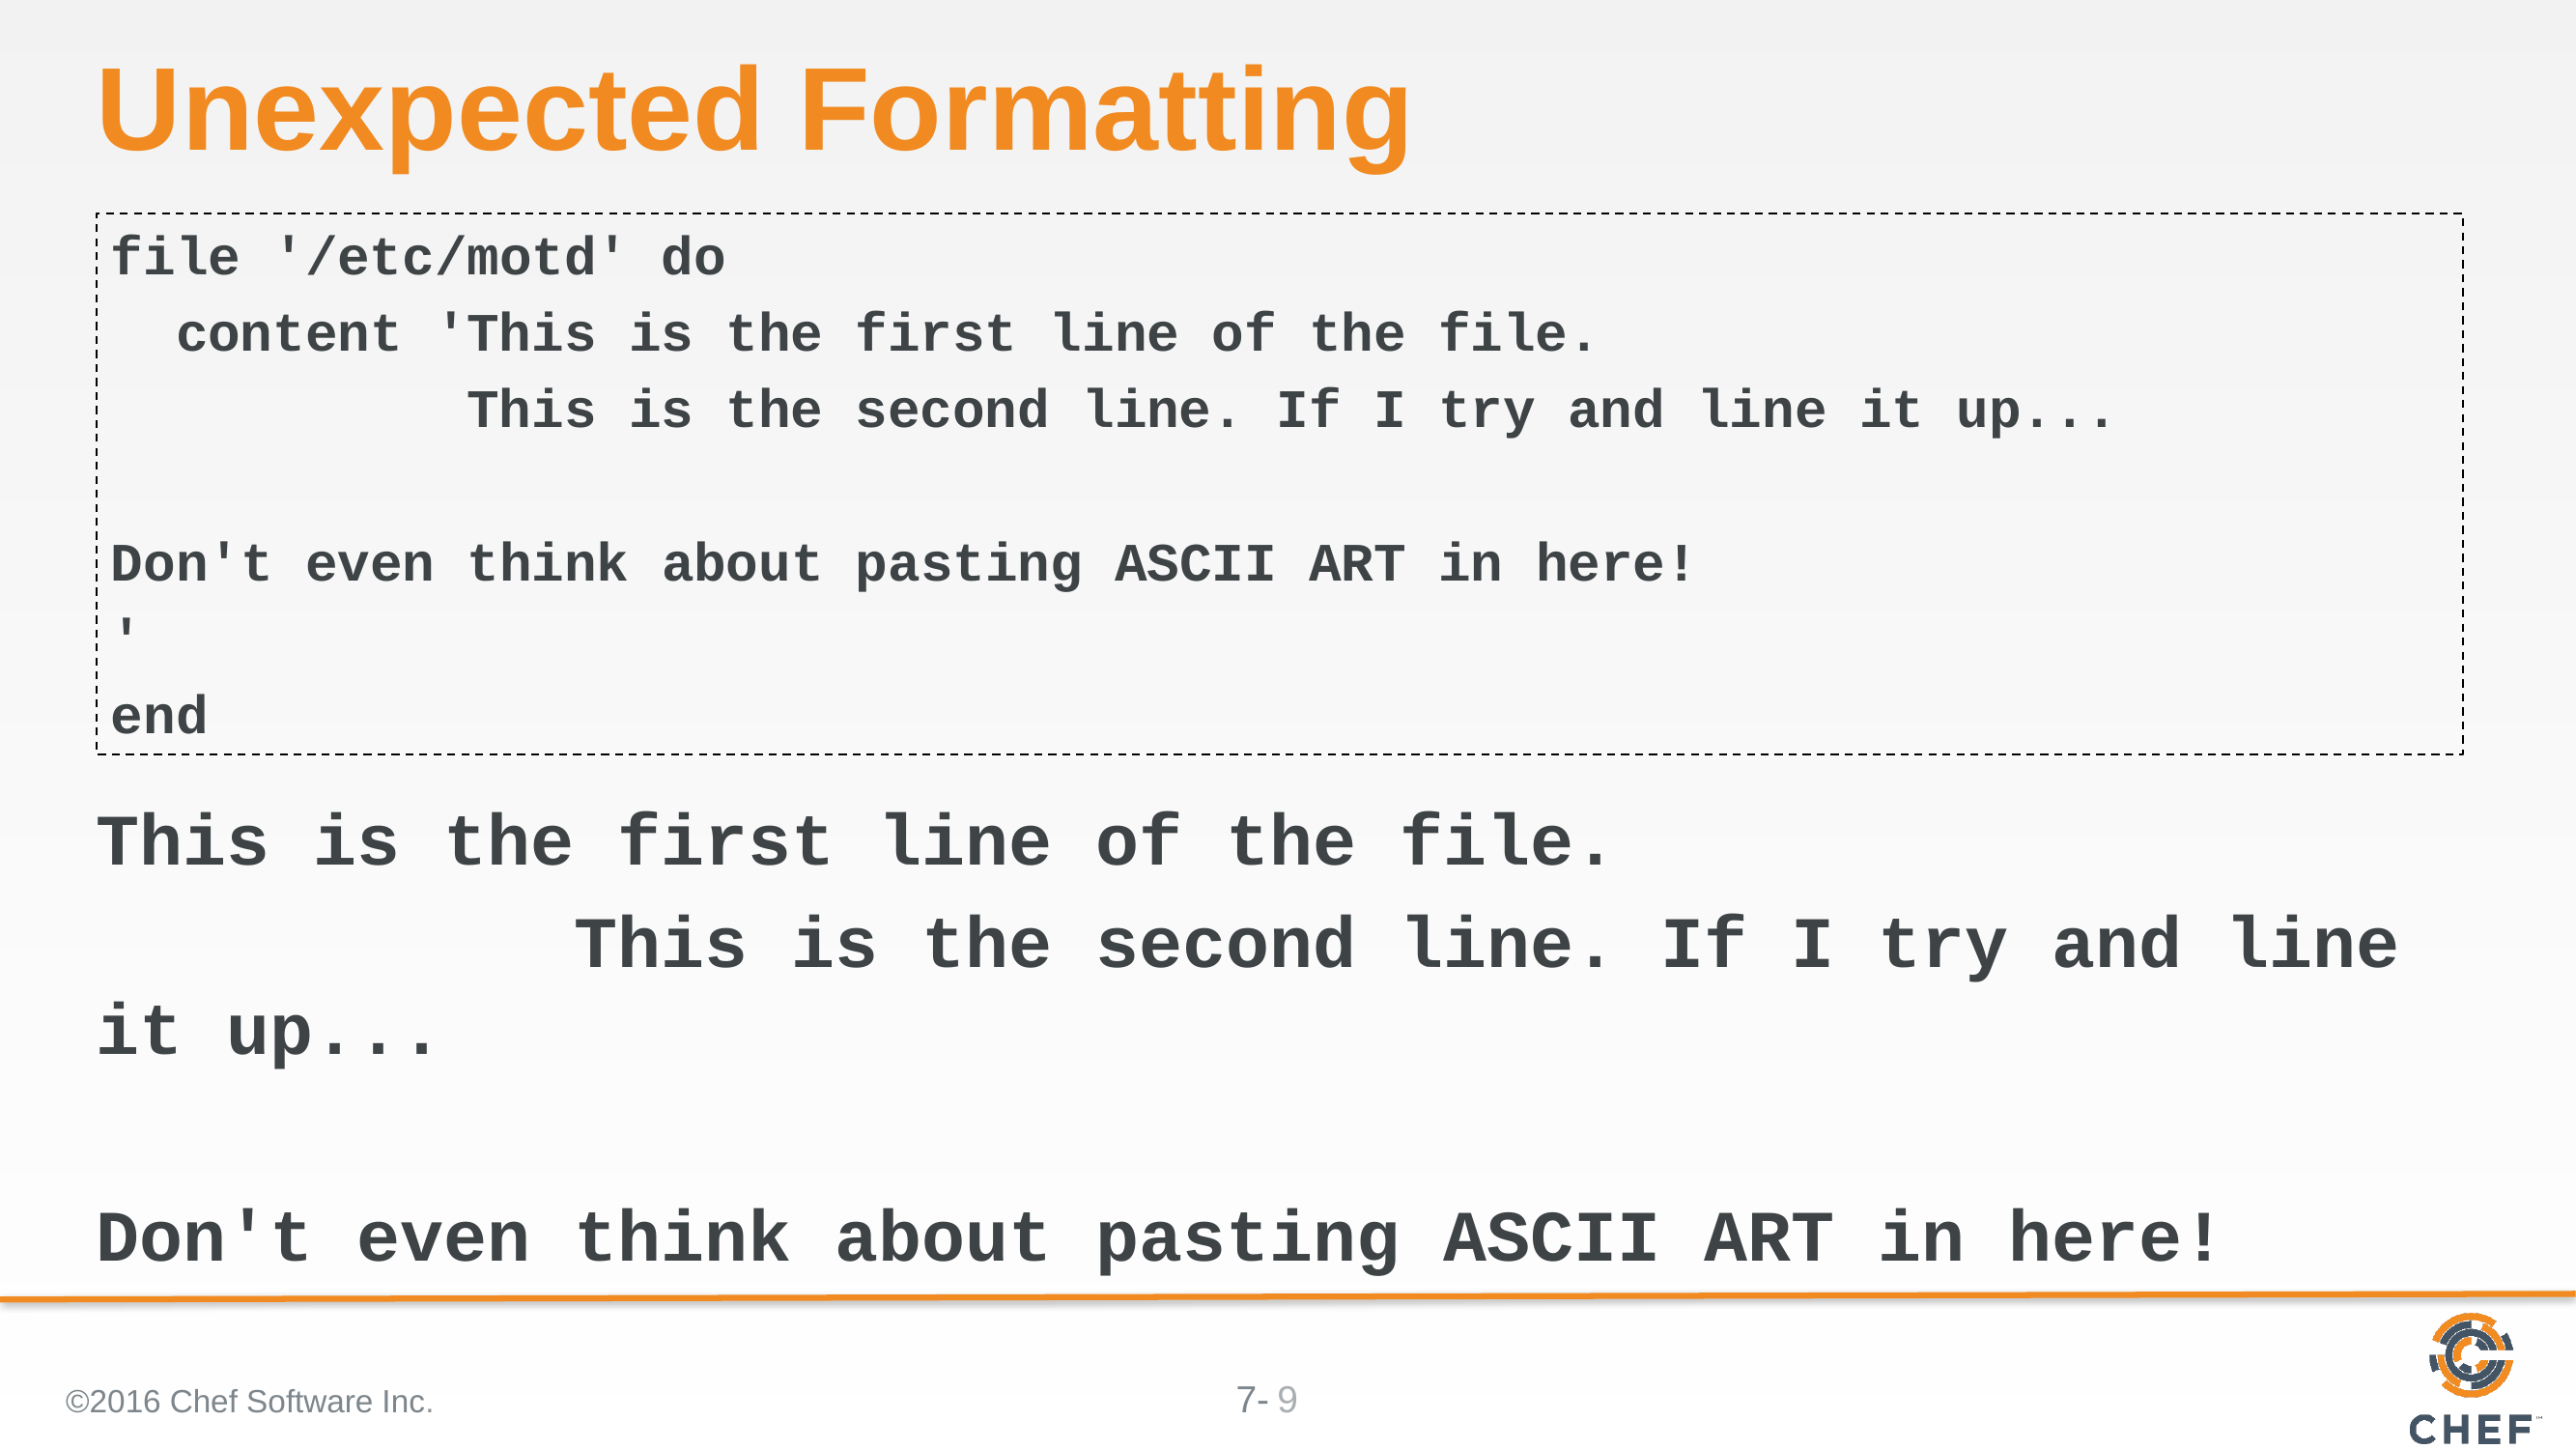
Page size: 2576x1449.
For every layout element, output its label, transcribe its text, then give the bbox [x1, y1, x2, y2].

picture [2399, 1297, 2550, 1449]
list This is the first line of the file. This is the second line. If I try and line it up... Don't even think about pasting ASCII ART in here! [97, 792, 2463, 1333]
title Unexpected Formatting [96, 48, 2463, 180]
slide_number 9 [998, 1359, 1578, 1437]
footer ©2016 Chef Software Inc. [51, 1359, 952, 1440]
list file '/etc/motd' do content 'This is the first line of the file. This is the second line. If I try and line it up... Don't even think about pasting ASCII ART in here! ' end [96, 213, 2464, 755]
